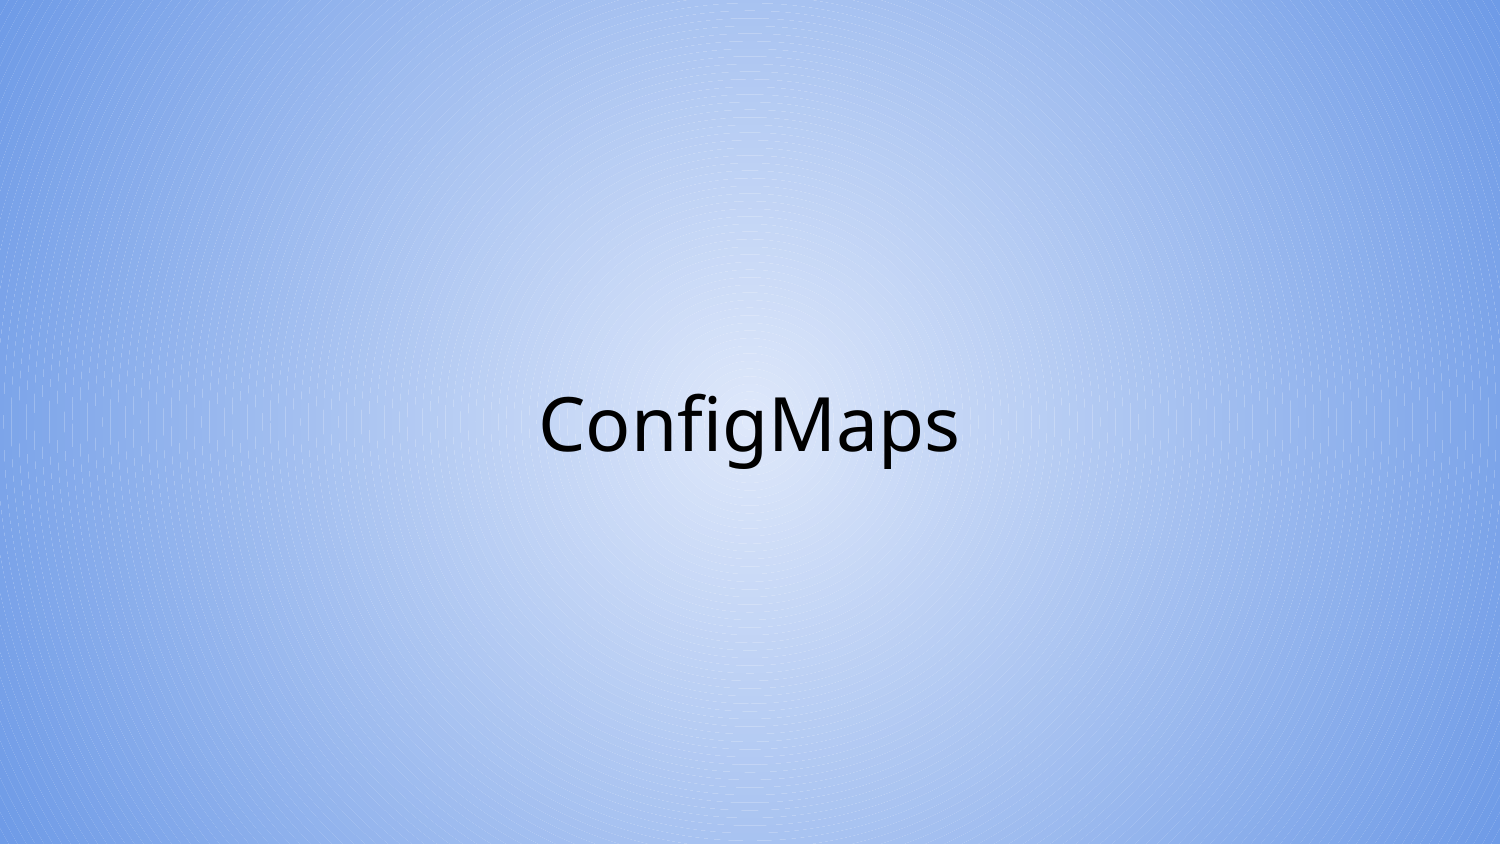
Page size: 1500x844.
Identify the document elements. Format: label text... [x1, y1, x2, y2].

title ConfigMaps [51, 352, 1449, 491]
